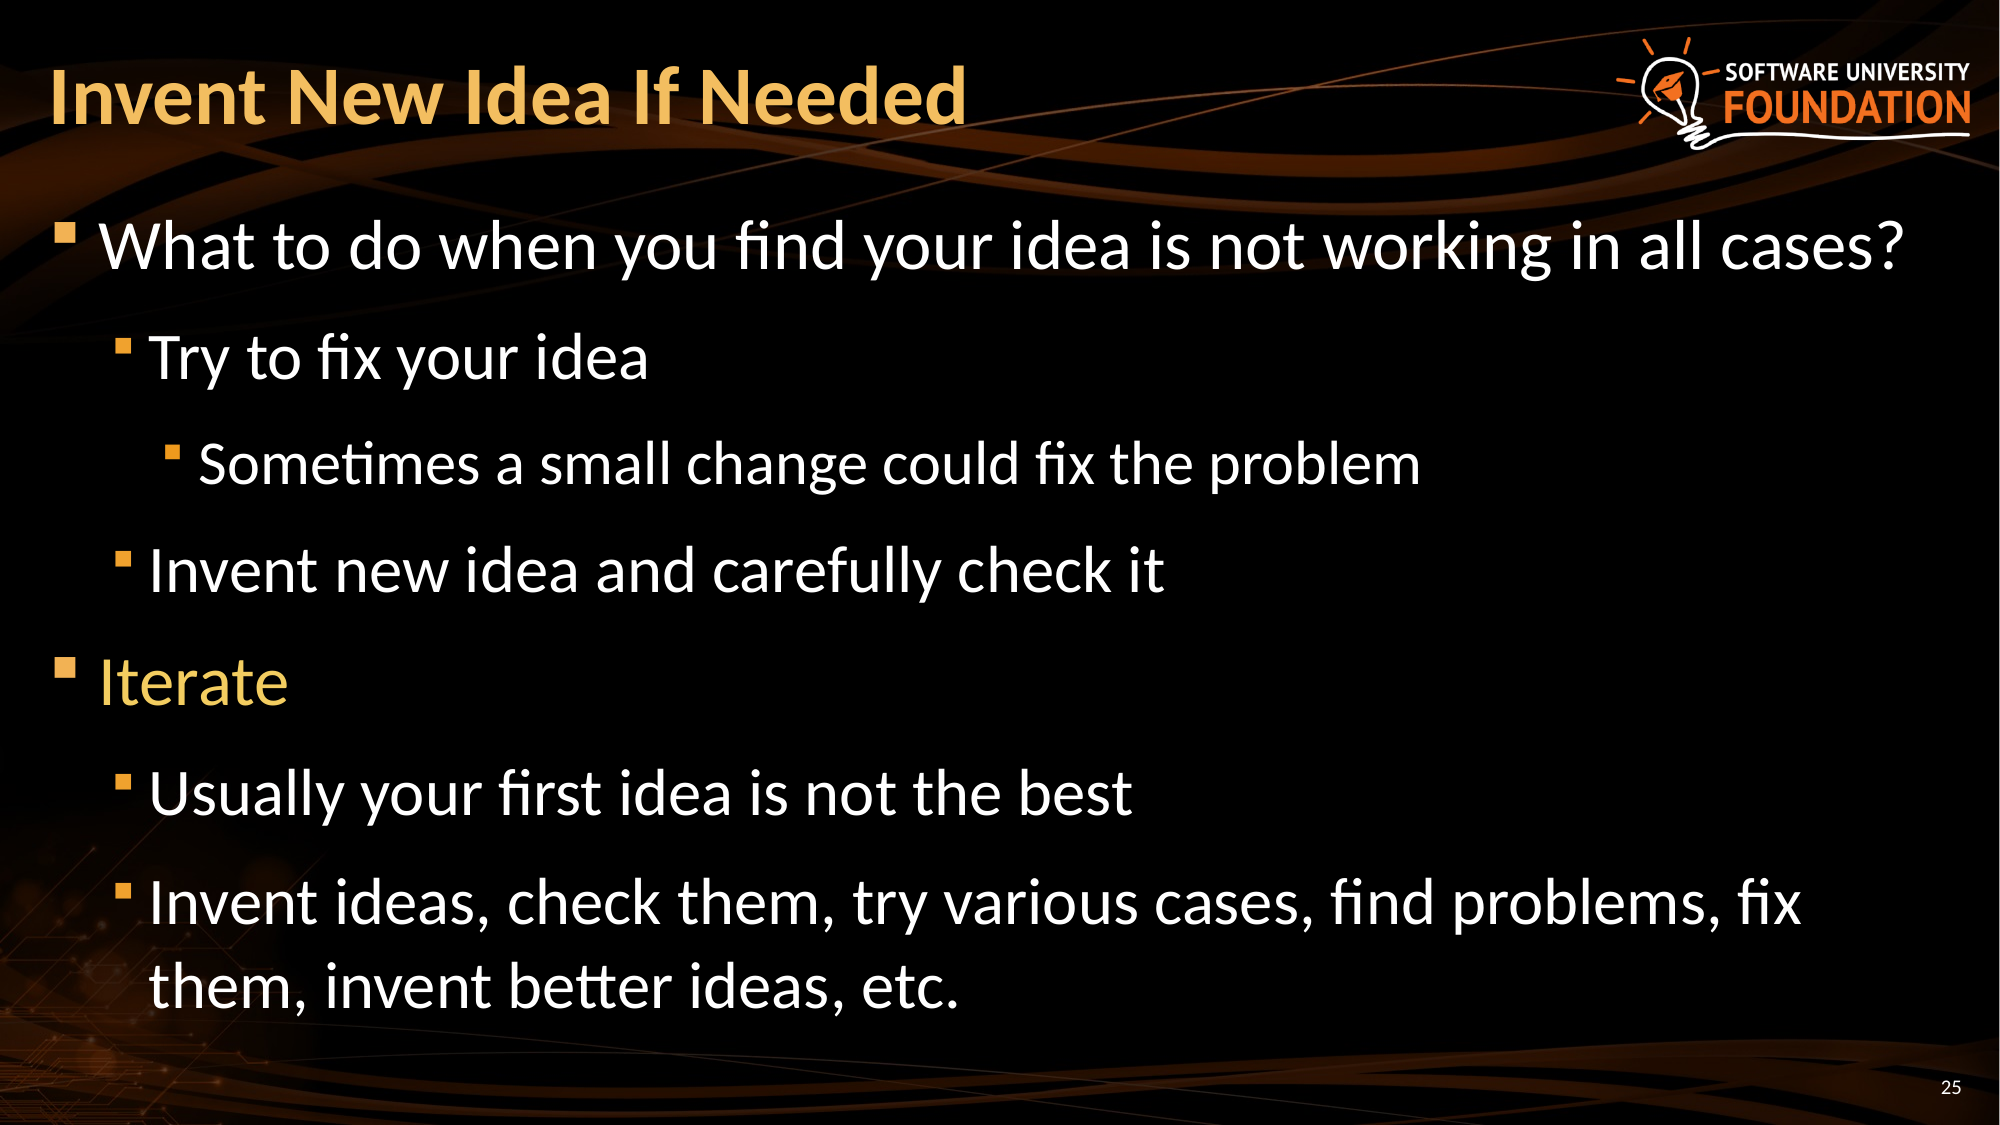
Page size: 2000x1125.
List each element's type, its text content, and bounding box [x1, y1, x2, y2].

picture [0, 0, 2000, 1125]
list What to do when you find your idea is not working in all cases? Try to fix your idea Sometimes a small change could fix the problem Invent new idea and carefully check it Iterate Usually your first idea is not the best Invent ideas, check them, try various cases, find problems, fix them, invent better ideas, etc. [31, 188, 1968, 1103]
title Invent New Idea If Needed [30, 6, 1602, 189]
